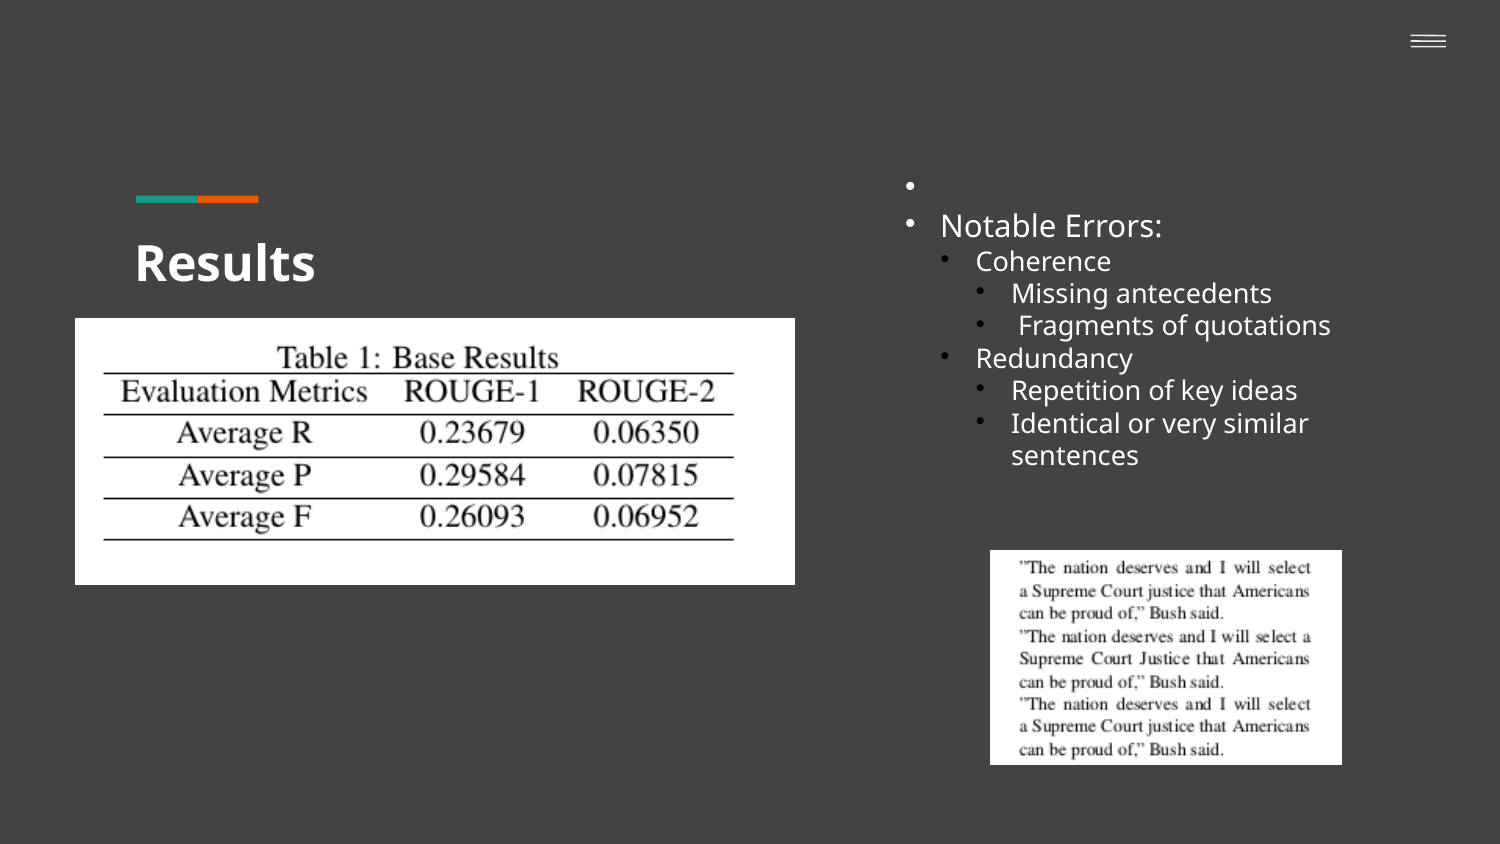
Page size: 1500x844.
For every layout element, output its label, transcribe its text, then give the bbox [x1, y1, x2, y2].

text_box Notable Errors: Coherence Missing antecedents Fragments of quotations Redundancy Repetition of key ideas Identical or very similar sentences [890, 153, 1425, 585]
picture [989, 550, 1342, 766]
picture [74, 318, 796, 586]
text_box Results [119, 216, 890, 275]
